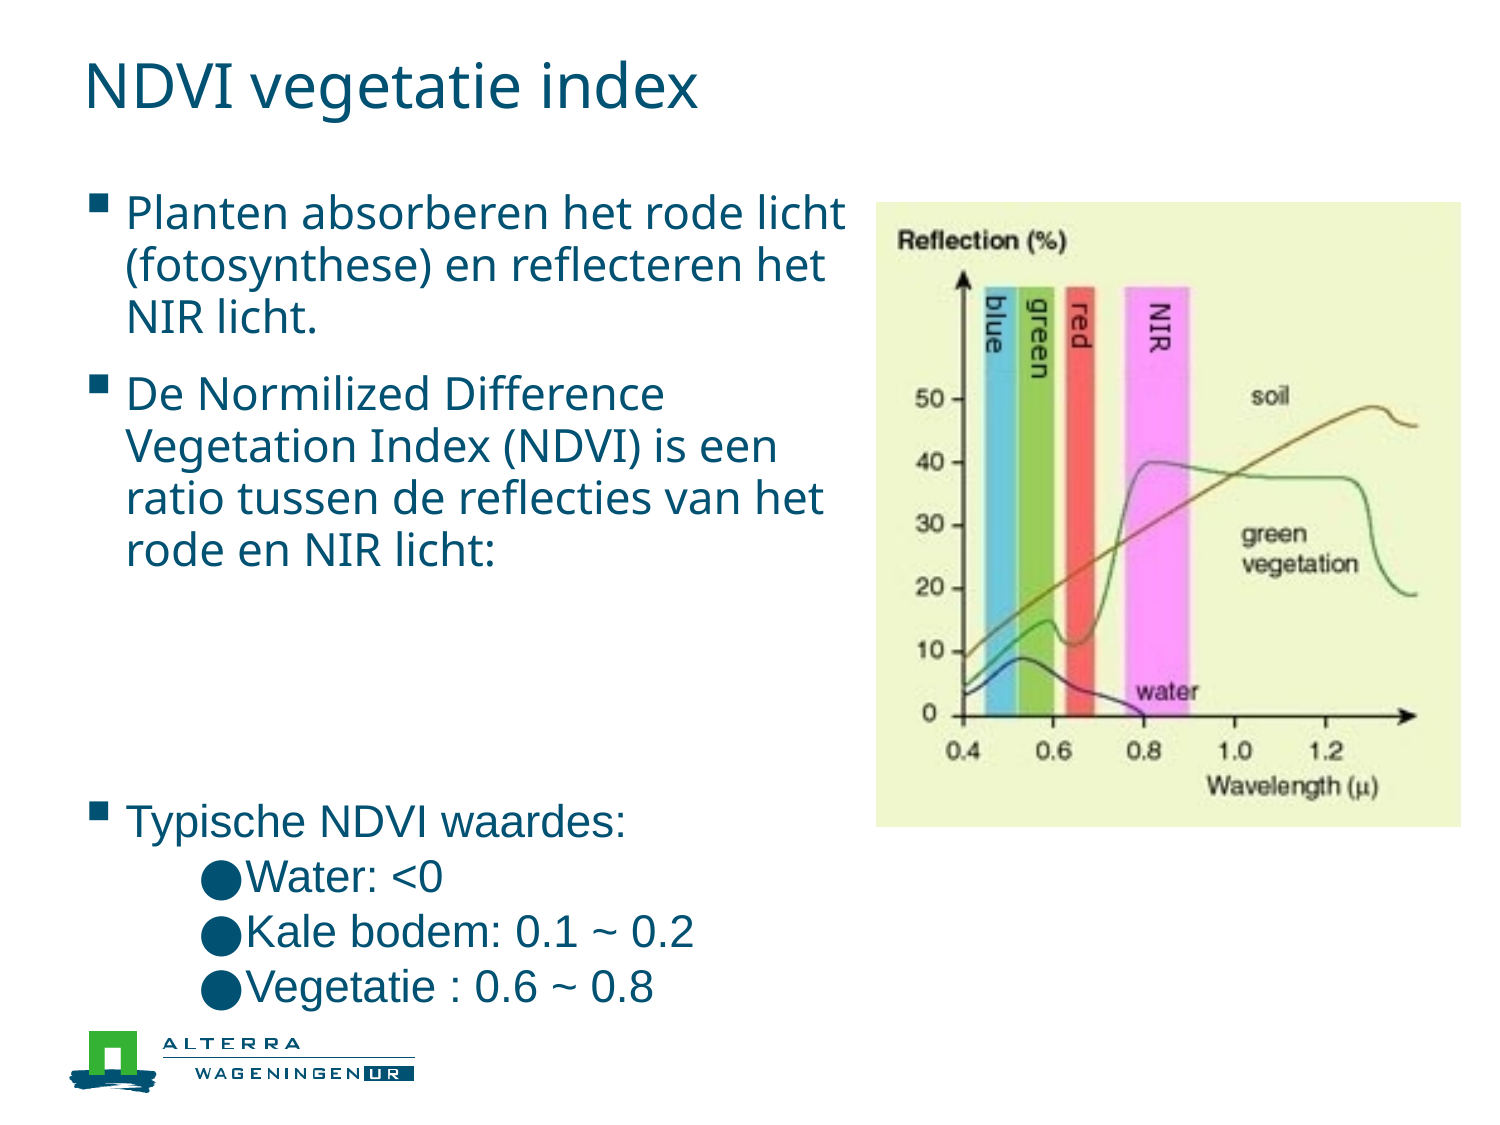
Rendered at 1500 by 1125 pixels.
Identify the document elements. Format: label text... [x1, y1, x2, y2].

title NDVI vegetatie index [80, 37, 1466, 168]
picture [0, 0, 1500, 1125]
